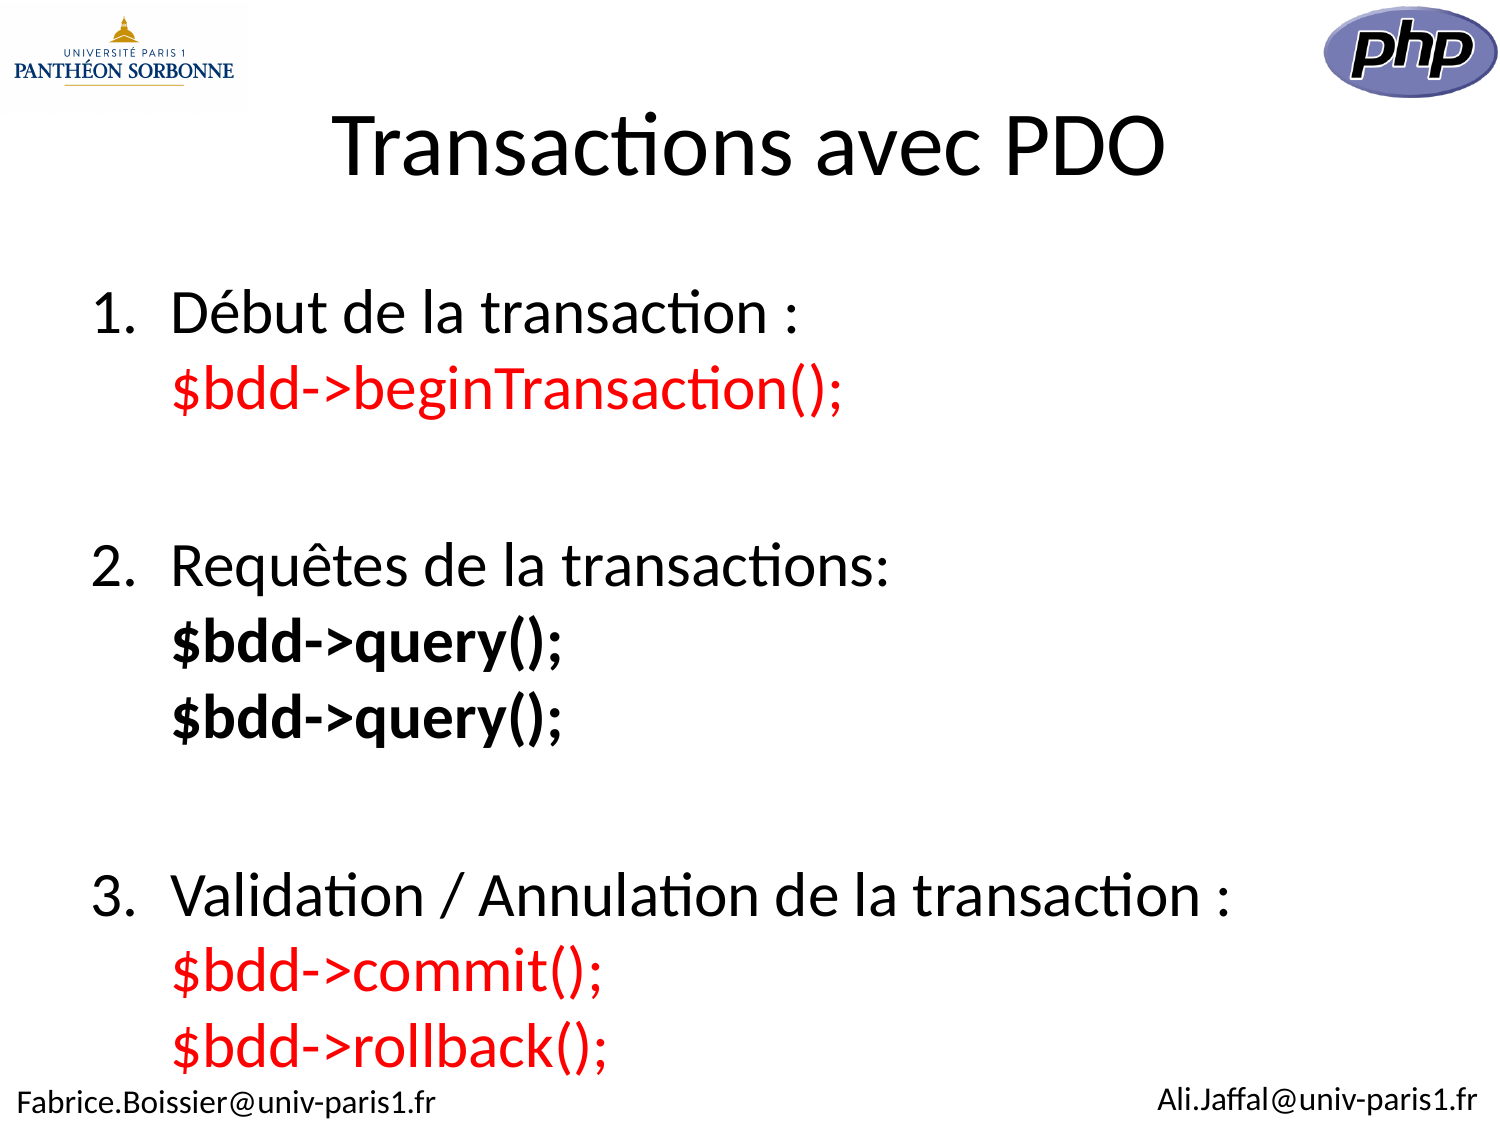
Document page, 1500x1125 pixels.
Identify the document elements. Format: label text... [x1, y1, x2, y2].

list Début de la transaction : $bdd->beginTransaction(); Requêtes de la transactions: $bdd->query(); $bdd->query(); Validation / Annulation de la transaction : $bdd->commit(); $bdd->rollback(); [75, 262, 1425, 1094]
picture [0, 2, 248, 114]
title Transactions avec PDO [75, 45, 1425, 233]
picture [1321, 0, 1500, 119]
